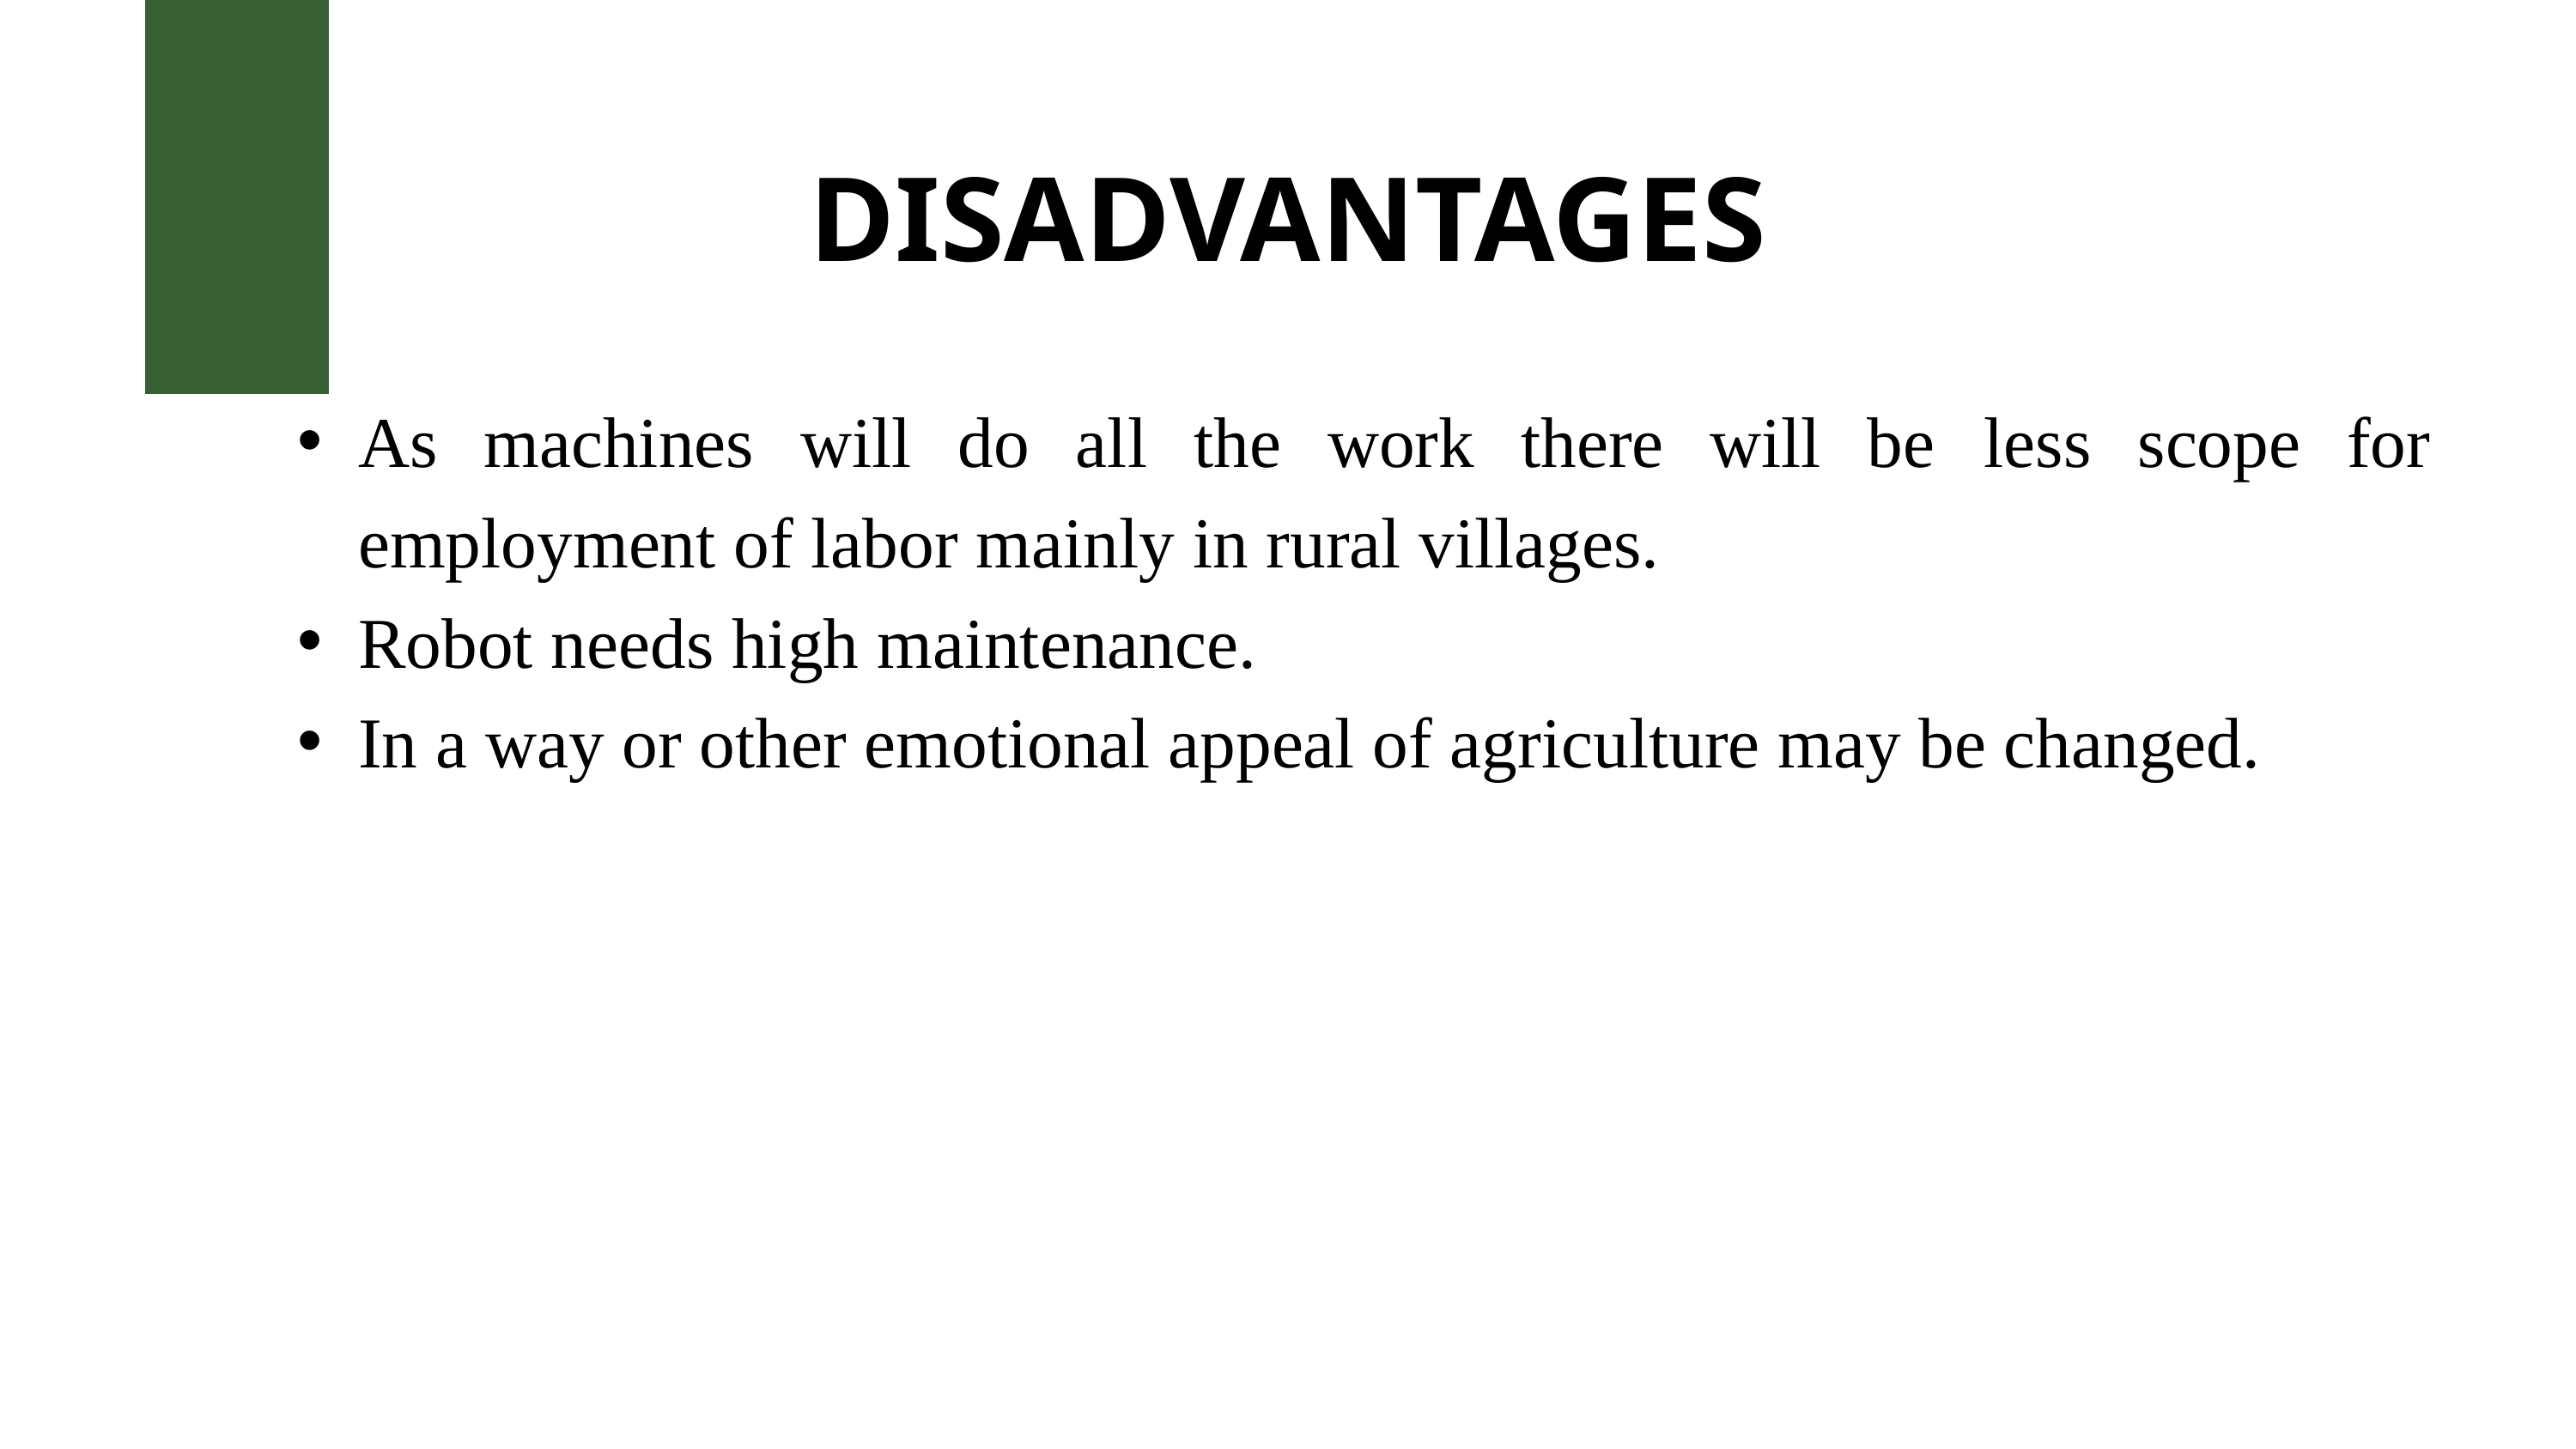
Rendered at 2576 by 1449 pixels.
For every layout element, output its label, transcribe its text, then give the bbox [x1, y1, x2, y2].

text_box As machines will do all the work there will be less scope for employment of labor mainly in rural villages. Robot needs high maintenance. In a way or other emotional appeal of agriculture may be changed. [236, 381, 2432, 783]
text_box DISADVANTAGES [764, 147, 1812, 285]
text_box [144, 0, 329, 394]
